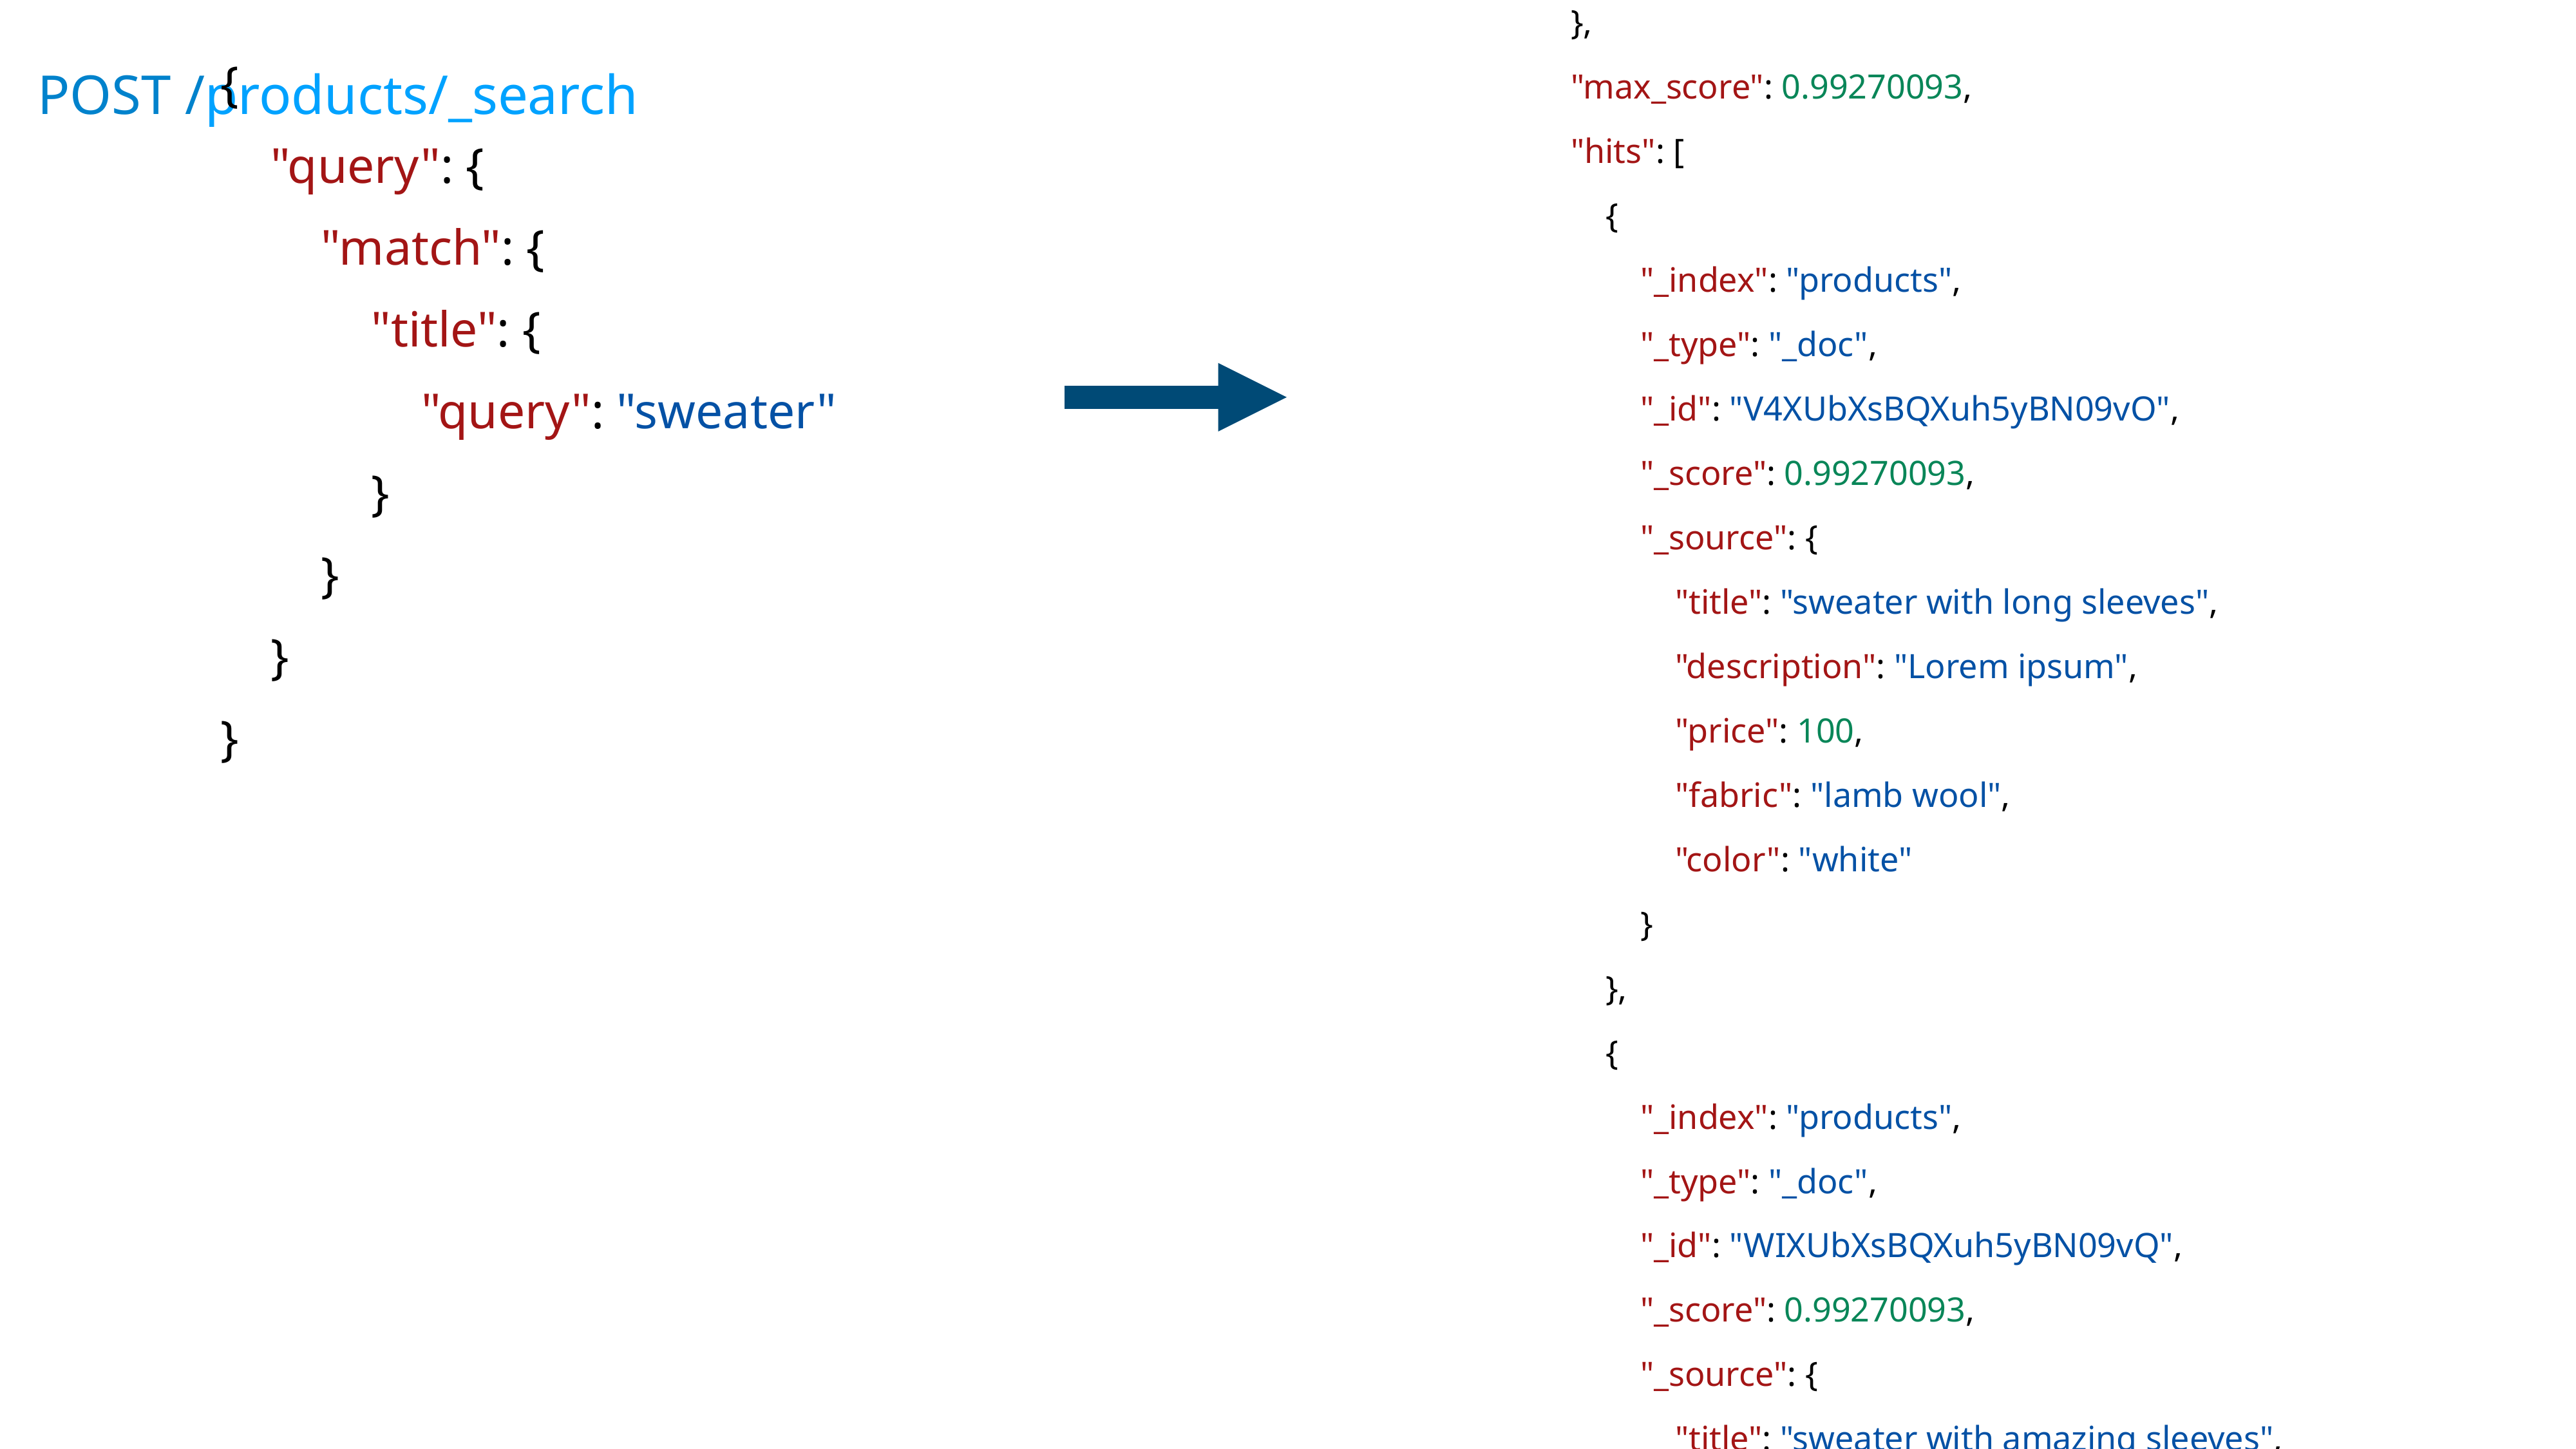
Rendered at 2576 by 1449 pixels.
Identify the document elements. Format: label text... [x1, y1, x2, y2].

text_box [1065, 393, 1287, 402]
text_box { "query": { "match": { "title": { "query": "sweater" } } } } [213, 21, 844, 773]
text_box { "took": 1, "timed_out": false, "_shards": { "total": 1, "successful": 1, "skipped": 0, "failed": 0 }, "hits": { "total": { "value": 2, "relation": "eq" }, "max_score": 0.99270093, "hits": [ { "_index": "products", "_type": "_doc", "_id": "V4XUbXsBQXuh5yBN09vO", "_score": 0.99270093, "_source": { "title": "sweater with long sleeves", "description": "Lorem ipsum", "price": 100, "fabric": "lamb wool", "color": "white" } }, { "_index": "products", "_type": "_doc", "_id": "WIXUbXsBQXuh5yBN09vQ", "_score": 0.99270093, "_source": { "title": "sweater with amazing sleeves", "description": "Lorem ipsum", "price": 100, "fabric": "lamb wool", "color": "white" } } ] } } [1493, 0, 2291, 1449]
text_box POST /products/_search [30, 8, 1326, 207]
